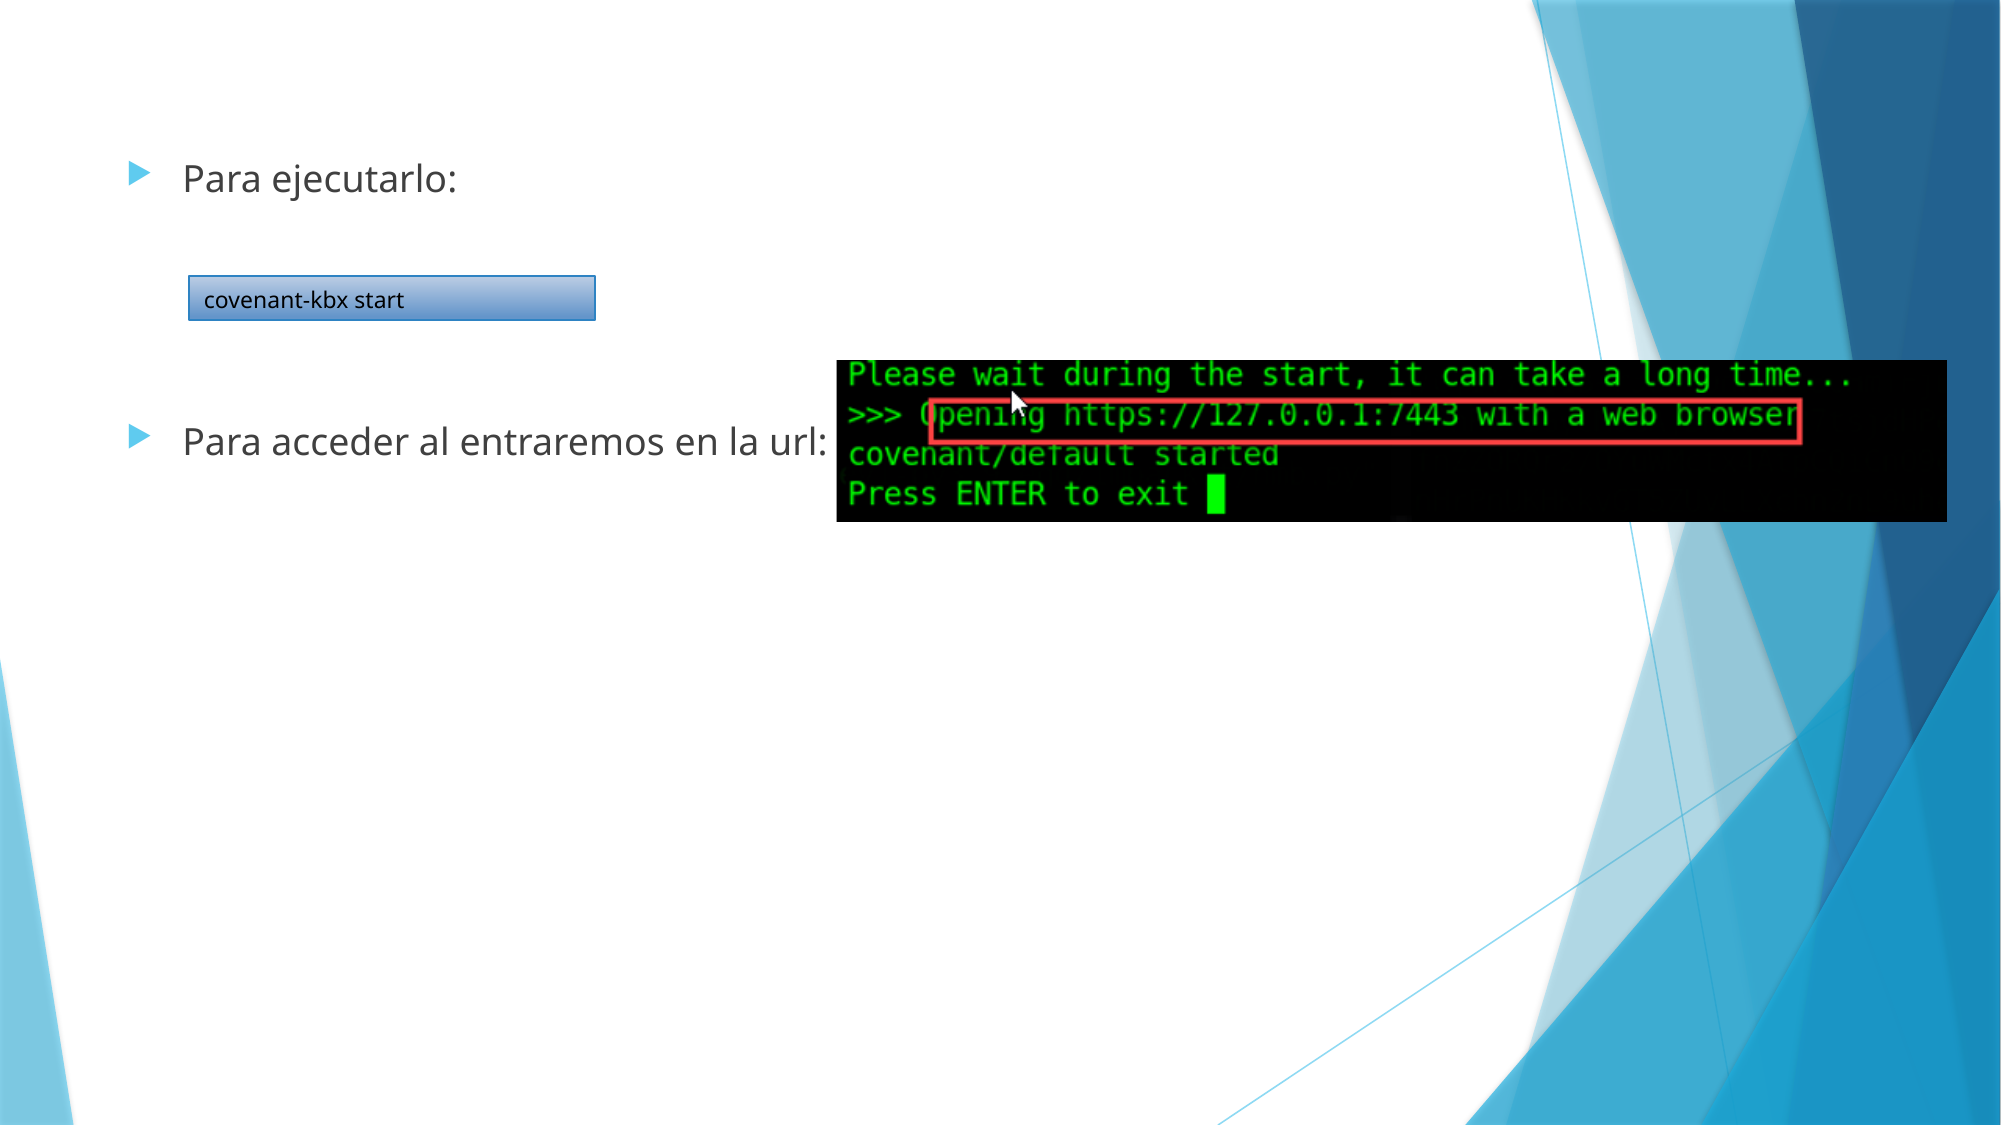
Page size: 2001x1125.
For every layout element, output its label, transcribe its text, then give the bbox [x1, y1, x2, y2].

picture [826, 360, 1948, 523]
list Para ejecutarlo: Para acceder al entraremos en la url: [111, 81, 1903, 1066]
text_box covenant-kbx start [188, 275, 596, 321]
